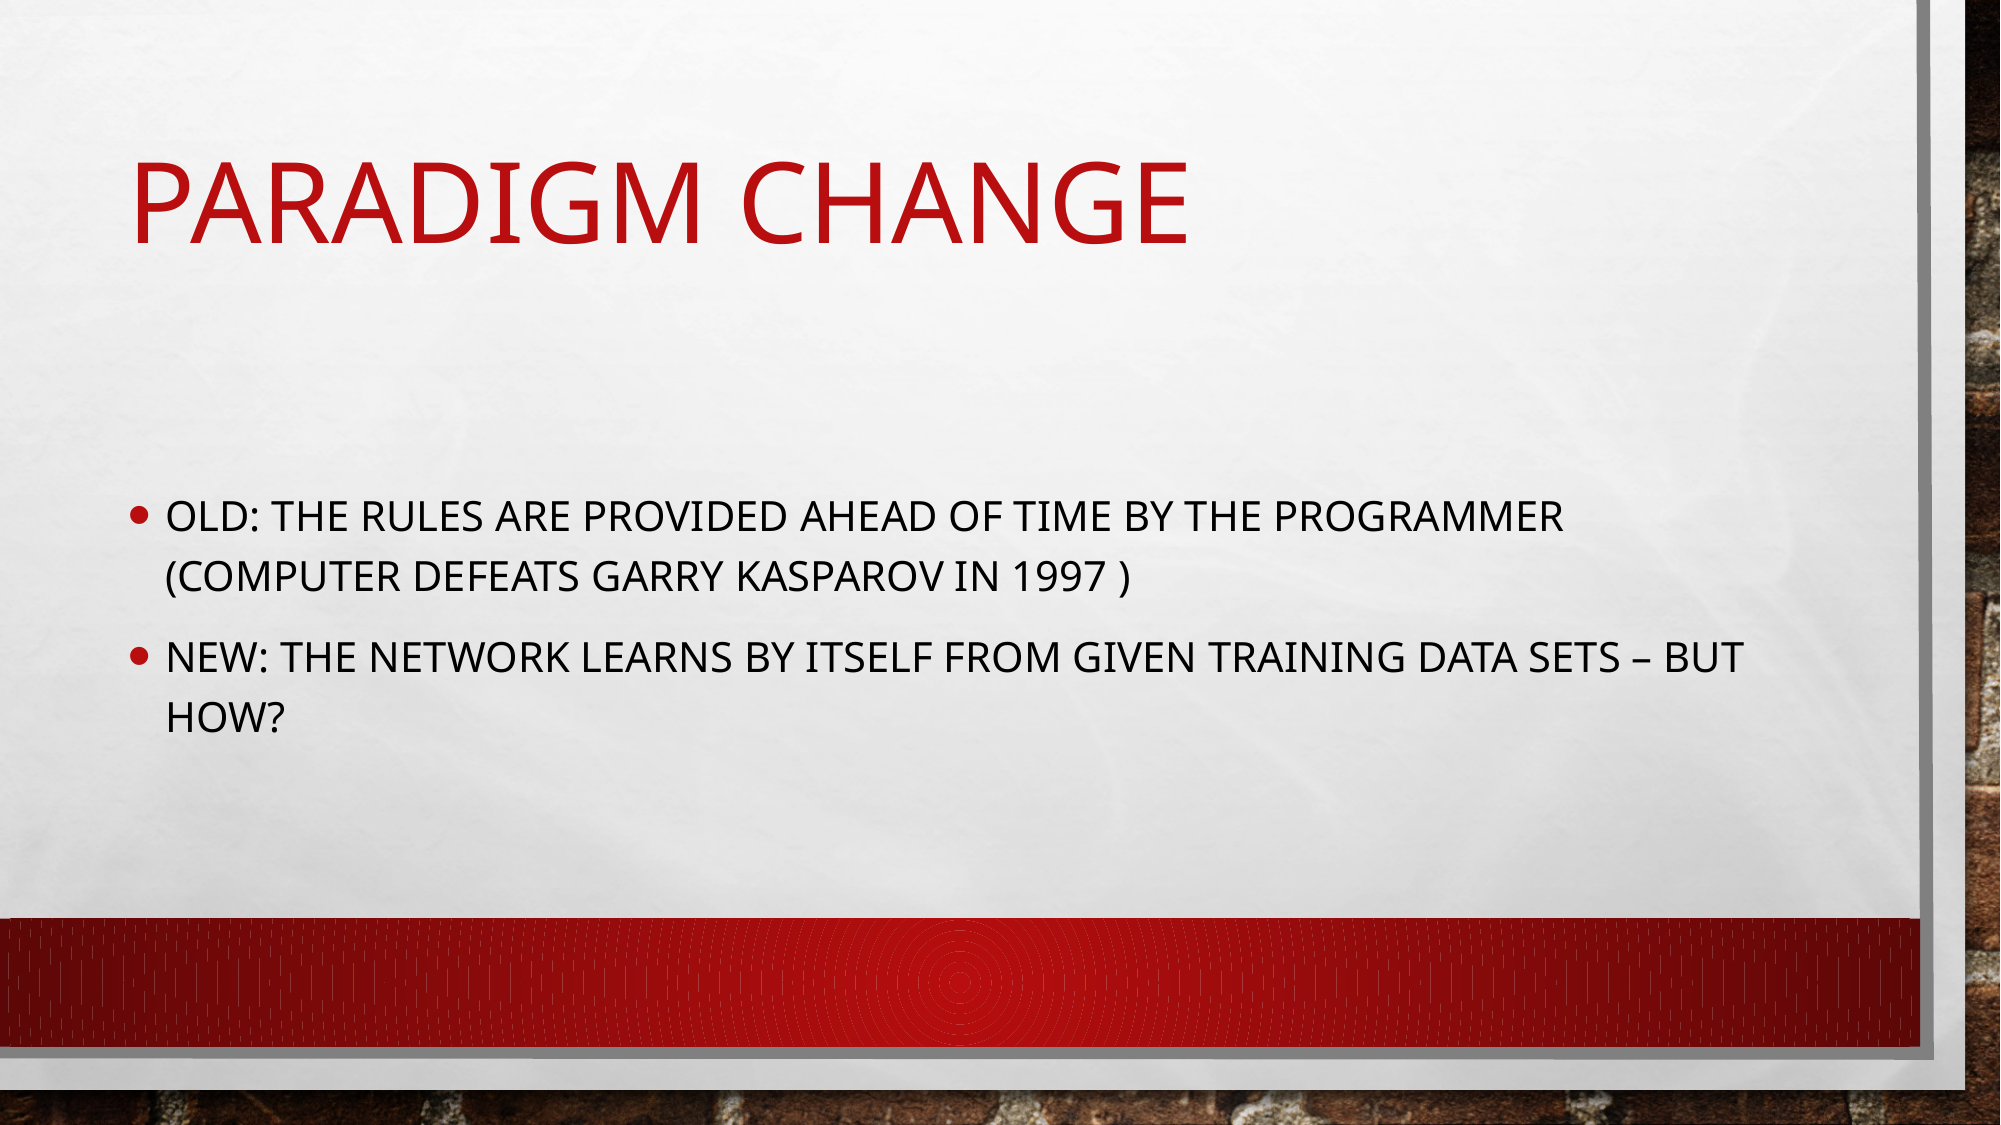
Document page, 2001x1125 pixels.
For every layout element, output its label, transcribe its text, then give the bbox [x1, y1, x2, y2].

title Paradigm change [112, 112, 1818, 302]
list Old: the rules are provided ahead of time by the programmer (computer defeats Garry Kasparov in 1997 ) New: the network learns by itself from Given training data sets – but how? [112, 338, 1818, 882]
picture [0, 0, 2000, 1125]
